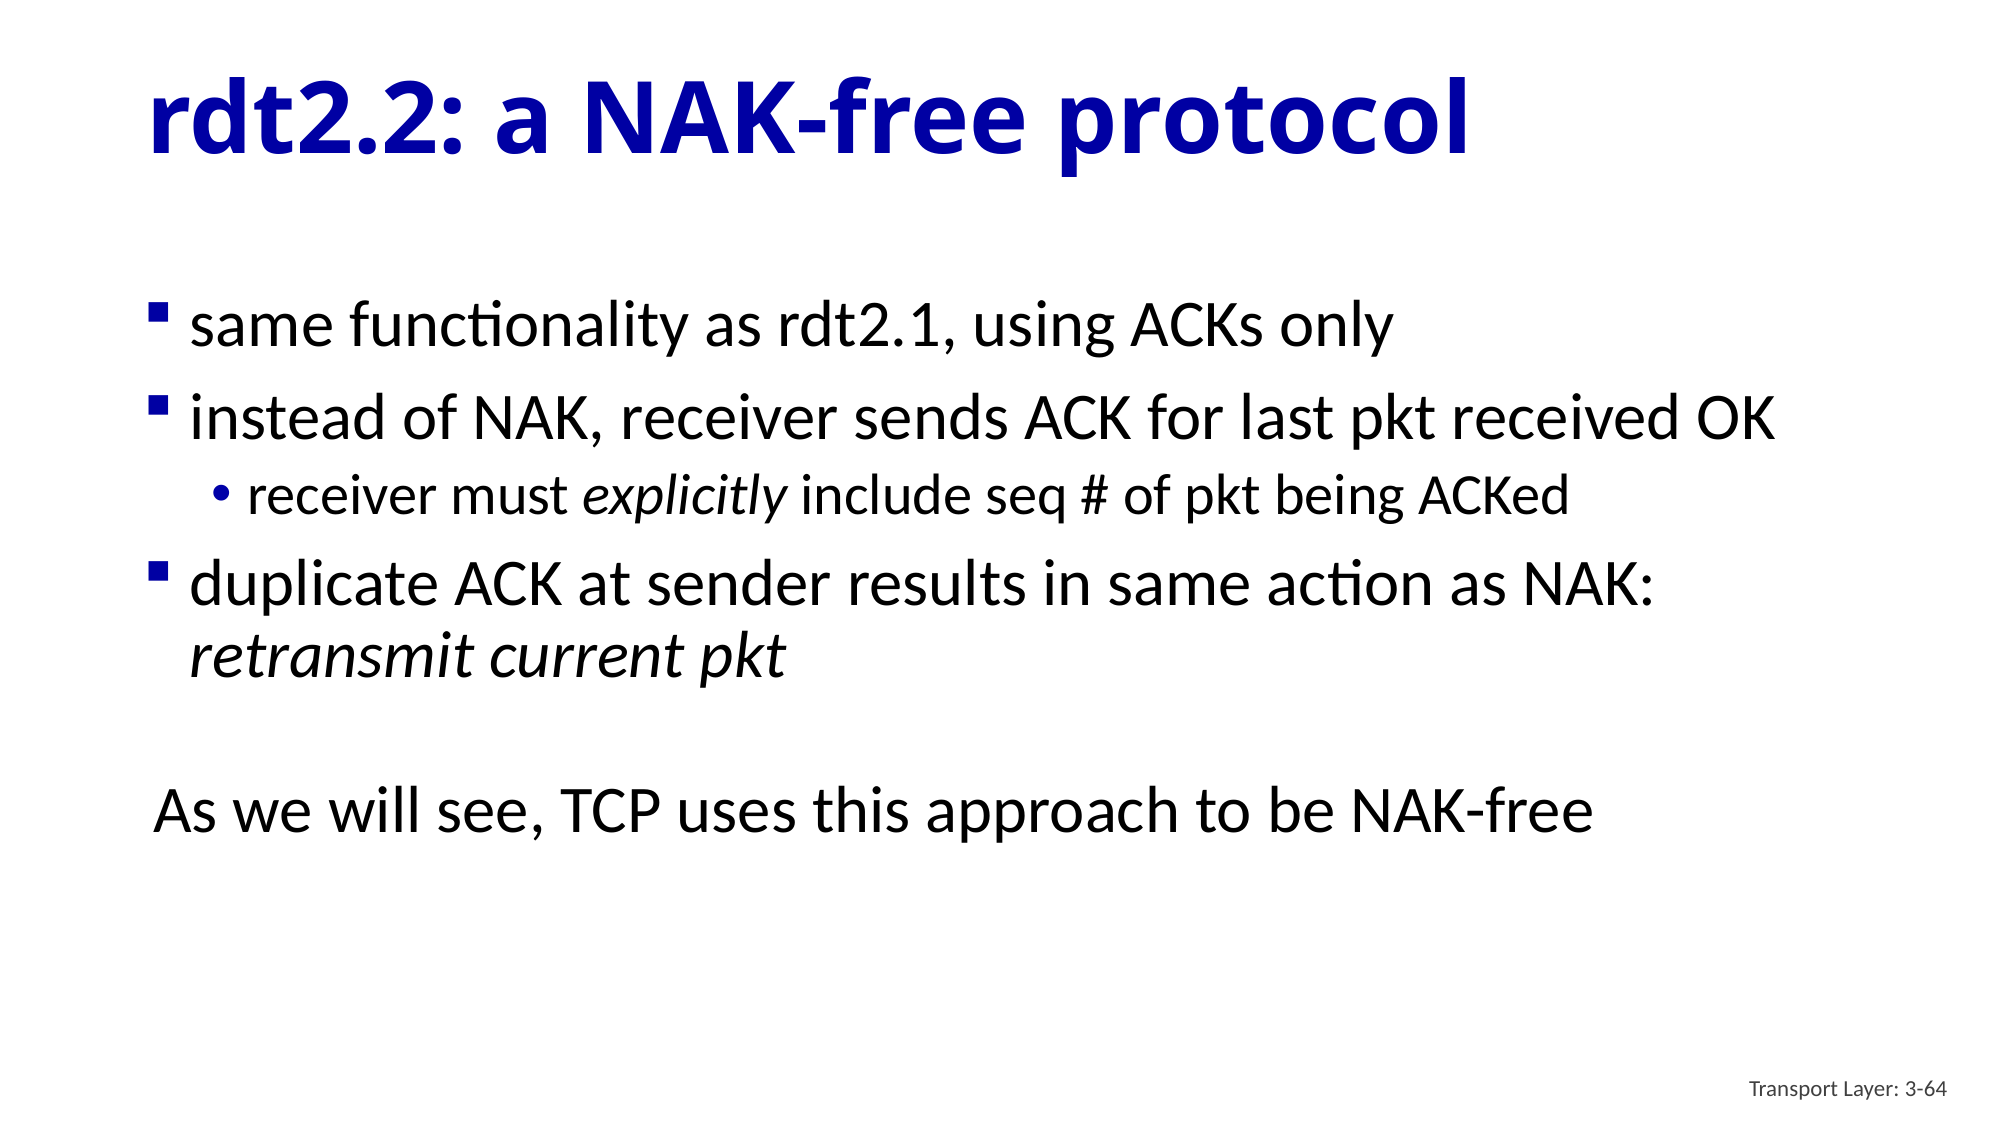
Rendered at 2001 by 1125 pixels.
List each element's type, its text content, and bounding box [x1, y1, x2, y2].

text_box same functionality as rdt2.1, using ACKs only instead of NAK, receiver sends ACK for last pkt received OK receiver must explicitly include seq # of pkt being ACKed duplicate ACK at sender results in same action as NAK: retransmit current pkt [99, 281, 1901, 837]
text_box As we will see, TCP uses this approach to be NAK-free [138, 758, 1611, 854]
slide_number Transport Layer: 3-64 [1512, 1056, 1963, 1117]
title rdt2.2: a NAK-free protocol [131, 47, 1952, 195]
